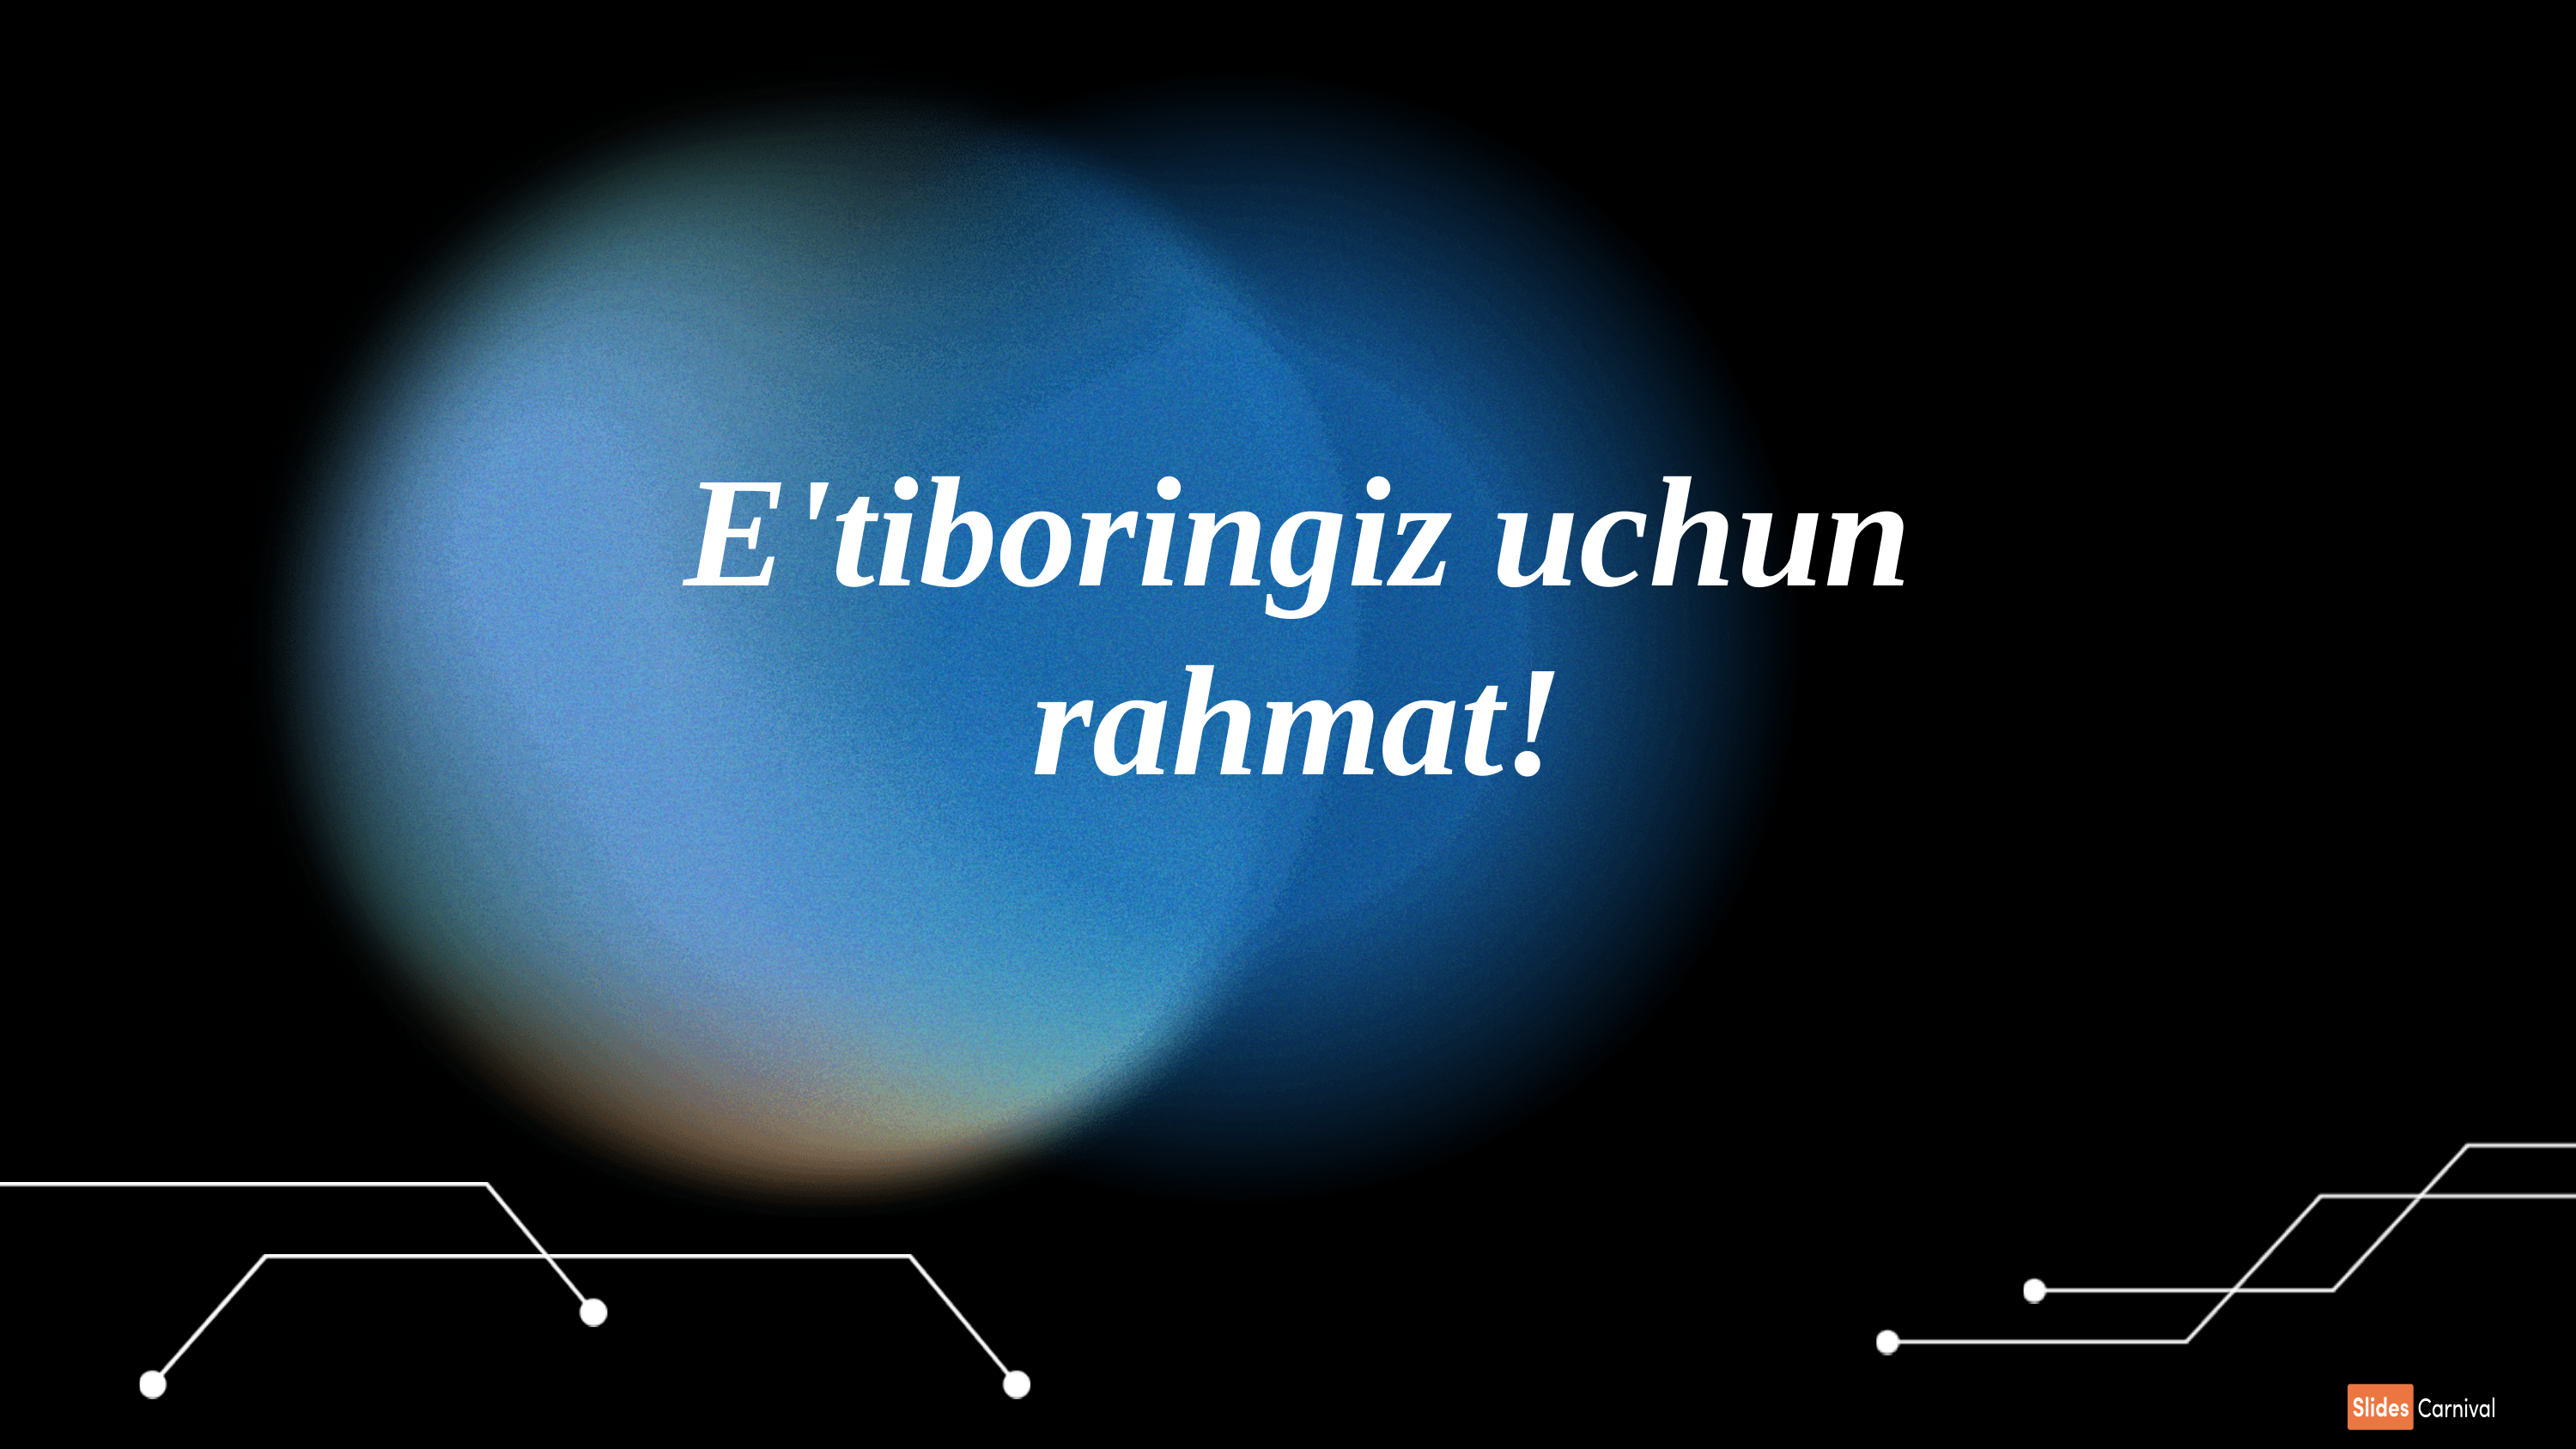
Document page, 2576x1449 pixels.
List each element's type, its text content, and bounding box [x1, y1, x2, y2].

picture [1876, 1131, 2576, 1355]
picture [0, 58, 1803, 1399]
title E'tiboringiz uchun rahmat! [398, 379, 2198, 856]
picture [2348, 1384, 2494, 1430]
